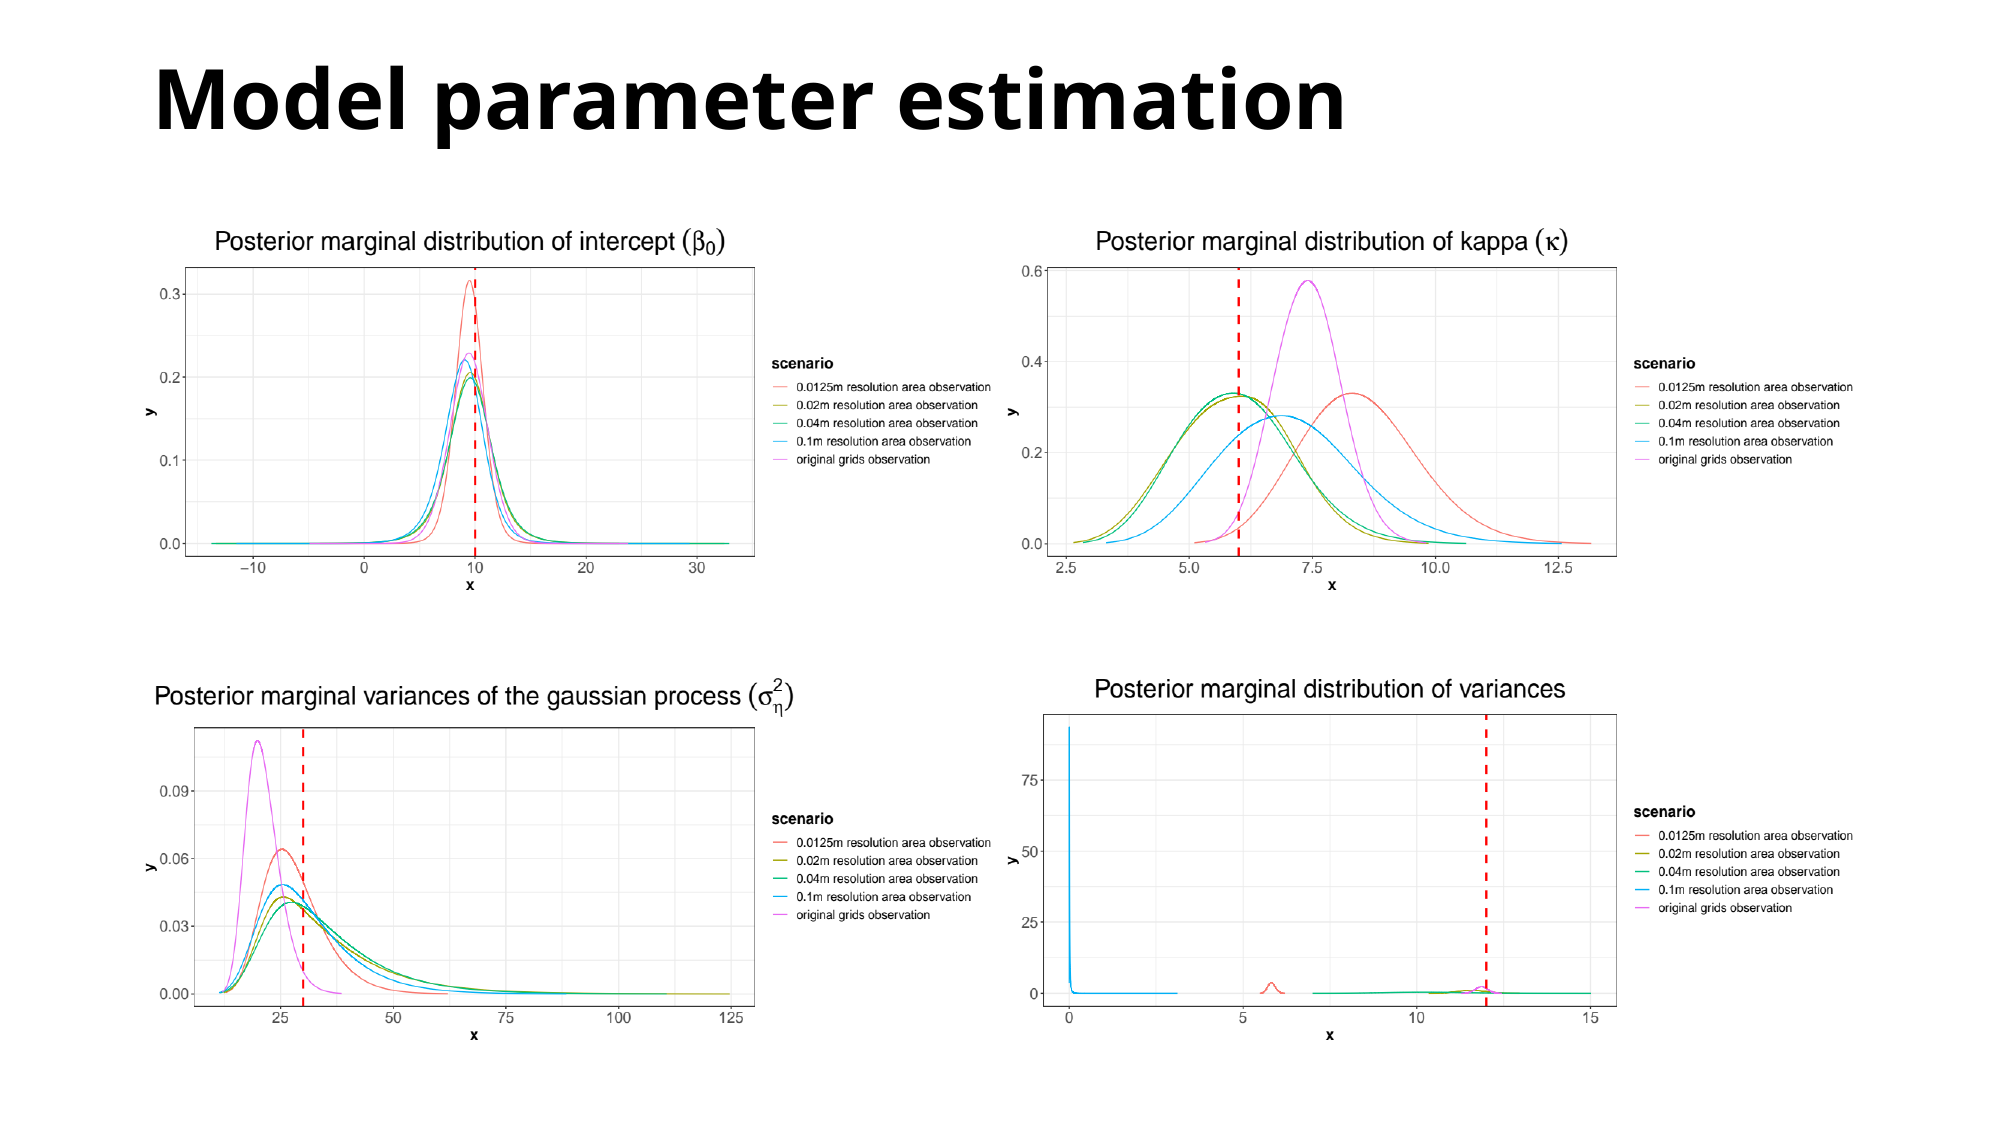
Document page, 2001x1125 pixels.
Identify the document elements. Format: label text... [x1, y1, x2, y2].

title Model parameter estimation [137, 43, 1617, 162]
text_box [137, 222, 1863, 1048]
